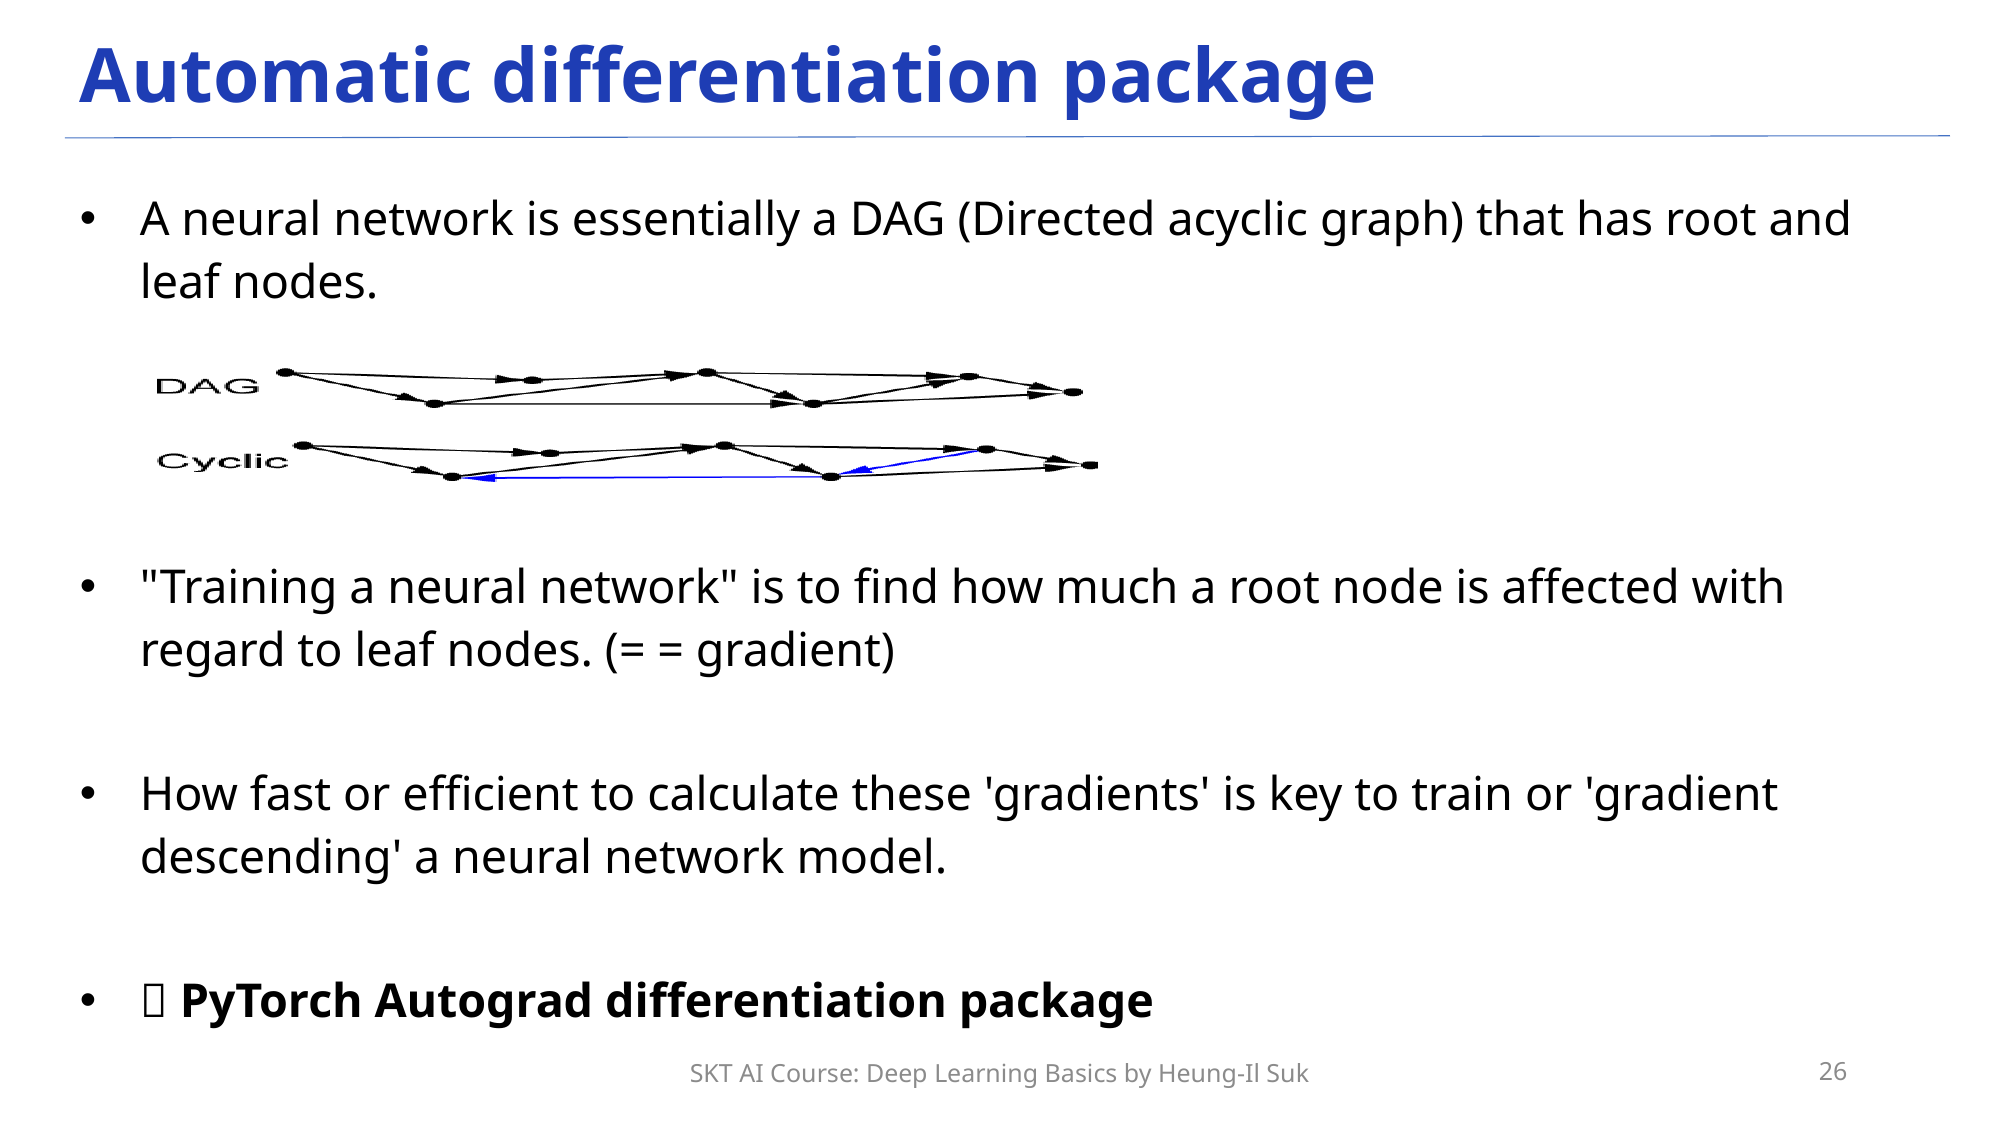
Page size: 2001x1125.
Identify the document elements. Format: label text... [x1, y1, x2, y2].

title Automatic differentiation package [64, 13, 1790, 135]
footer SKT AI Course: Deep Learning Basics by Heung-Il Suk [662, 1042, 1338, 1103]
picture [29, 991, 211, 1101]
slide_number 26 [1412, 1042, 1863, 1103]
picture [151, 368, 1098, 482]
